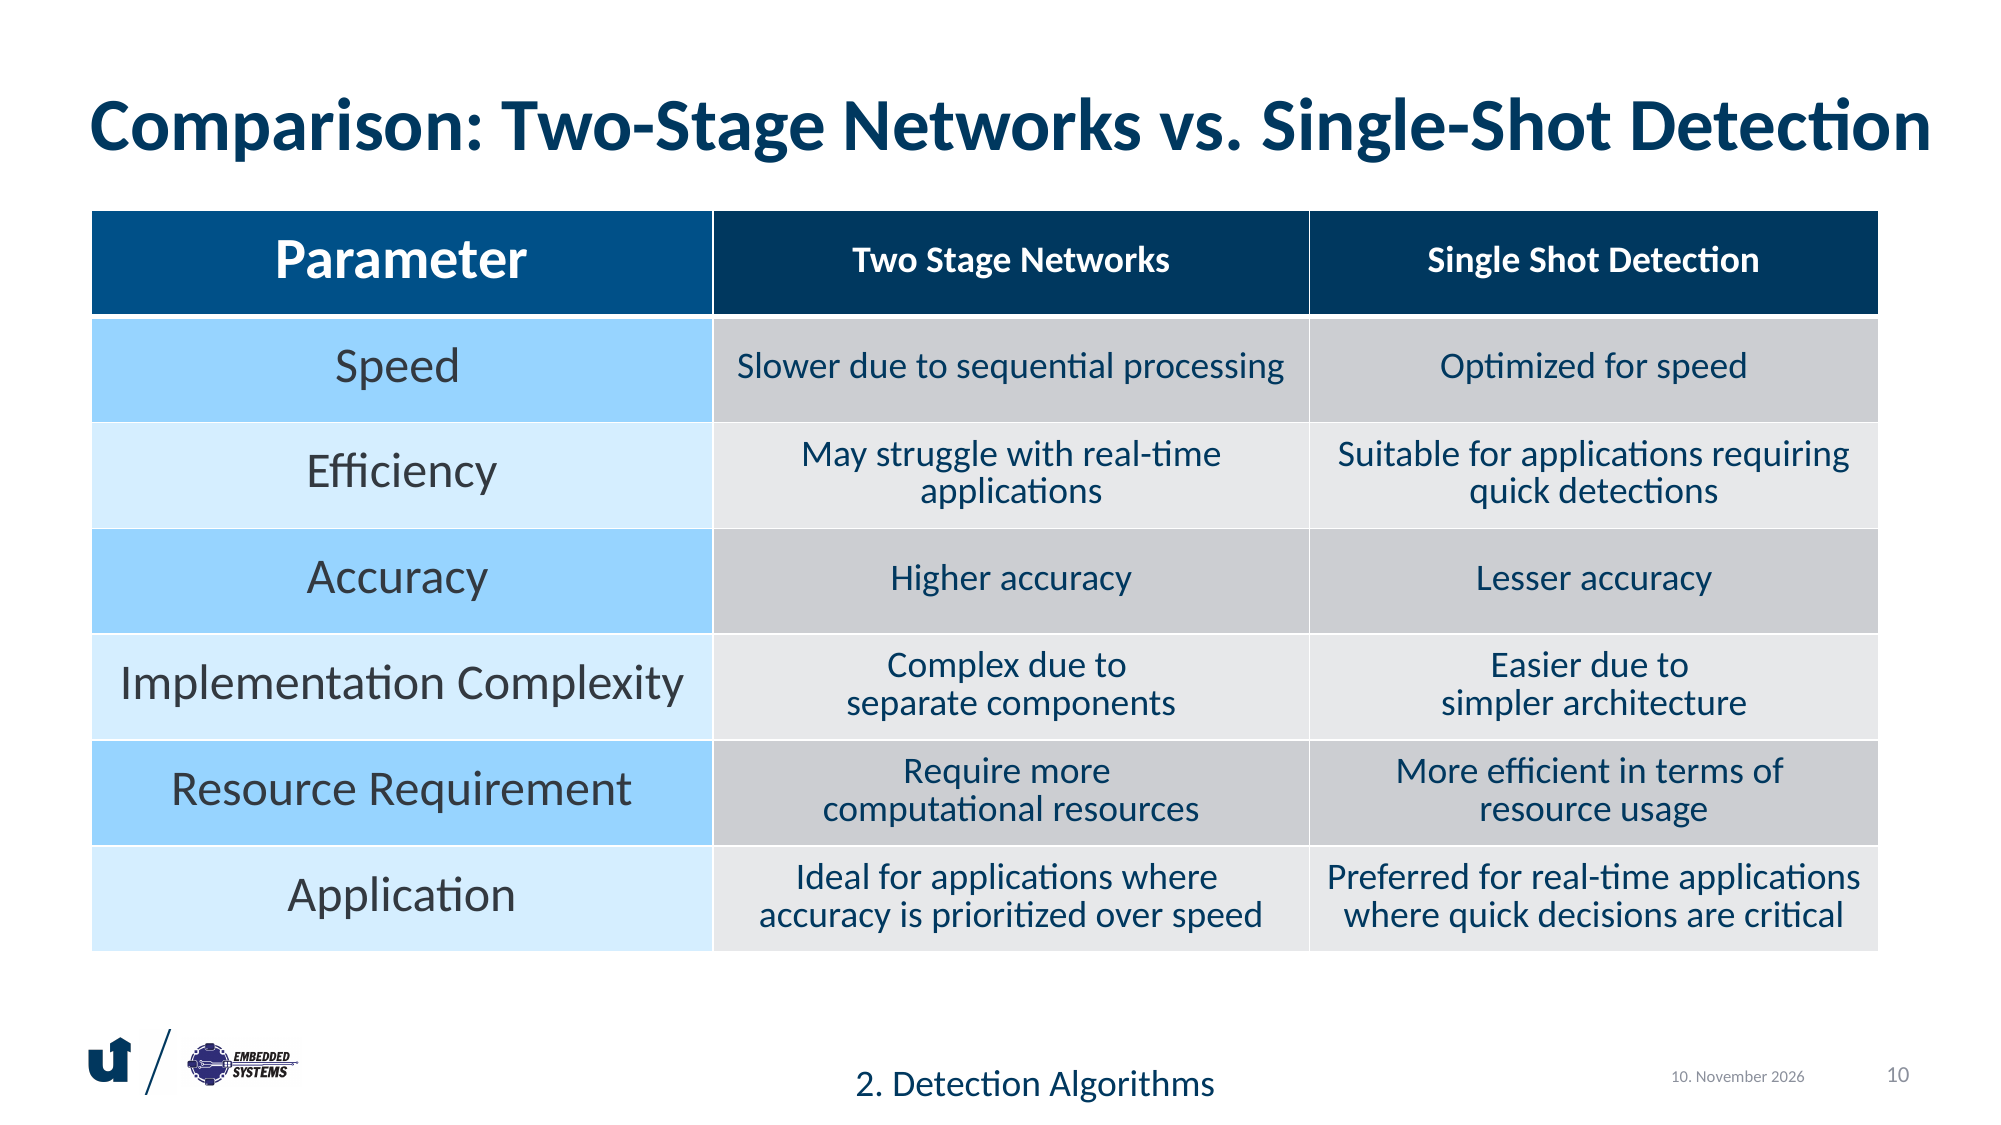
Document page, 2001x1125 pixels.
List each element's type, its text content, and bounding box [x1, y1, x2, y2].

table_cell Speed [92, 319, 712, 422]
table_cell Implementation Complexity [92, 635, 712, 739]
table_header Single Shot Detection [1310, 211, 1878, 314]
table_cell Slower due to sequential processing [714, 319, 1309, 422]
slide_number 10 [1862, 1058, 1910, 1083]
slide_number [1614, 1058, 1862, 1083]
table_cell May struggle with real-time applications [714, 423, 1309, 528]
text_box 2. Detection Algorithms [535, 1051, 1536, 1112]
table_cell Require more computational resources [714, 741, 1309, 845]
table_cell Lesser accuracy [1310, 529, 1878, 633]
table_header Parameter [92, 211, 712, 314]
text_box Comparison: Two-Stage Networks vs. Single-Shot Detection [90, 86, 1961, 166]
table_cell Complex due to separate components [714, 635, 1309, 739]
table_header Two Stage Networks [714, 211, 1309, 314]
table_cell Suitable for applications requiring quick detections [1310, 423, 1878, 528]
picture [181, 1037, 302, 1087]
table_cell Application [92, 847, 712, 951]
table_cell Preferred for real-time applications where quick decisions are critical [1310, 847, 1878, 951]
table_cell Resource Requirement [92, 741, 712, 845]
table_cell Easier due to simpler architecture [1310, 635, 1878, 739]
table_cell Ideal for applications where accuracy is prioritized over speed [714, 847, 1309, 951]
table_cell Accuracy [92, 529, 712, 633]
table_cell More efficient in terms of resource usage [1310, 741, 1878, 845]
picture [78, 1029, 177, 1095]
table_cell Optimized for speed [1310, 319, 1878, 422]
table_cell Higher accuracy [714, 529, 1309, 633]
table_cell Efficiency [92, 423, 712, 528]
